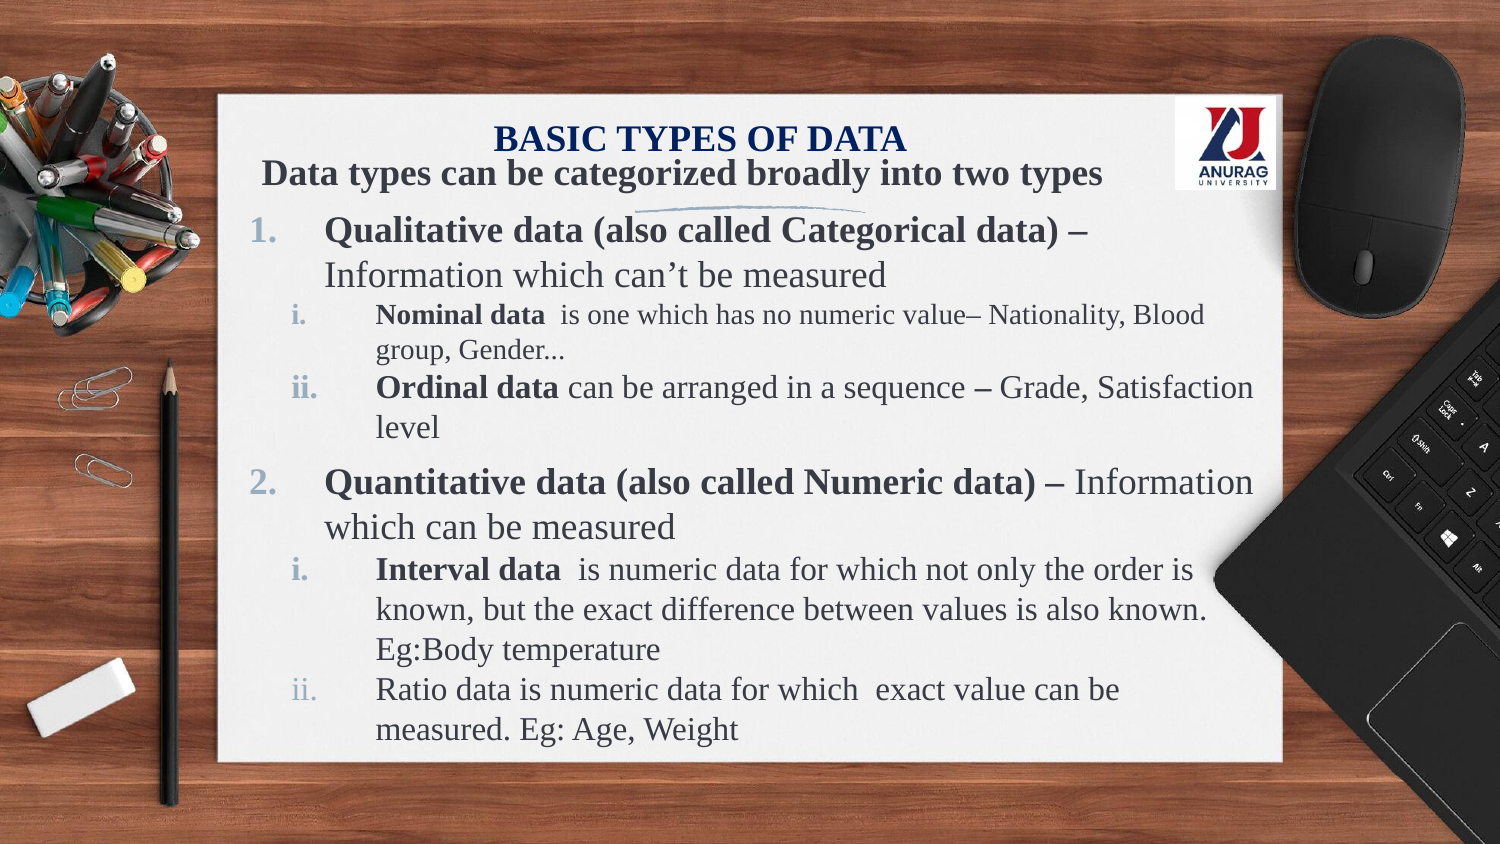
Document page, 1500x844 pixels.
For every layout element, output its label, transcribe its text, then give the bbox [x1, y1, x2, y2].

title BASIC TYPES OF DATA [228, 94, 1172, 159]
list Data types can be categorized broadly into two types Qualitative data (also called Categorical data) – Information which can’t be measured Nominal data is one which has no numeric value– Nationality, Blood group, Gender... Ordinal data can be arranged in a sequence – Grade, Satisfaction level Quantitative data (also called Numeric data) – Information which can be measured Interval data is numeric data for which not only the order is known, but the exact difference between values is also known. Eg:Body temperature Ratio data is numeric data for which exact value can be measured. Eg: Age, Weight [249, 147, 1259, 763]
picture [0, 0, 1500, 844]
